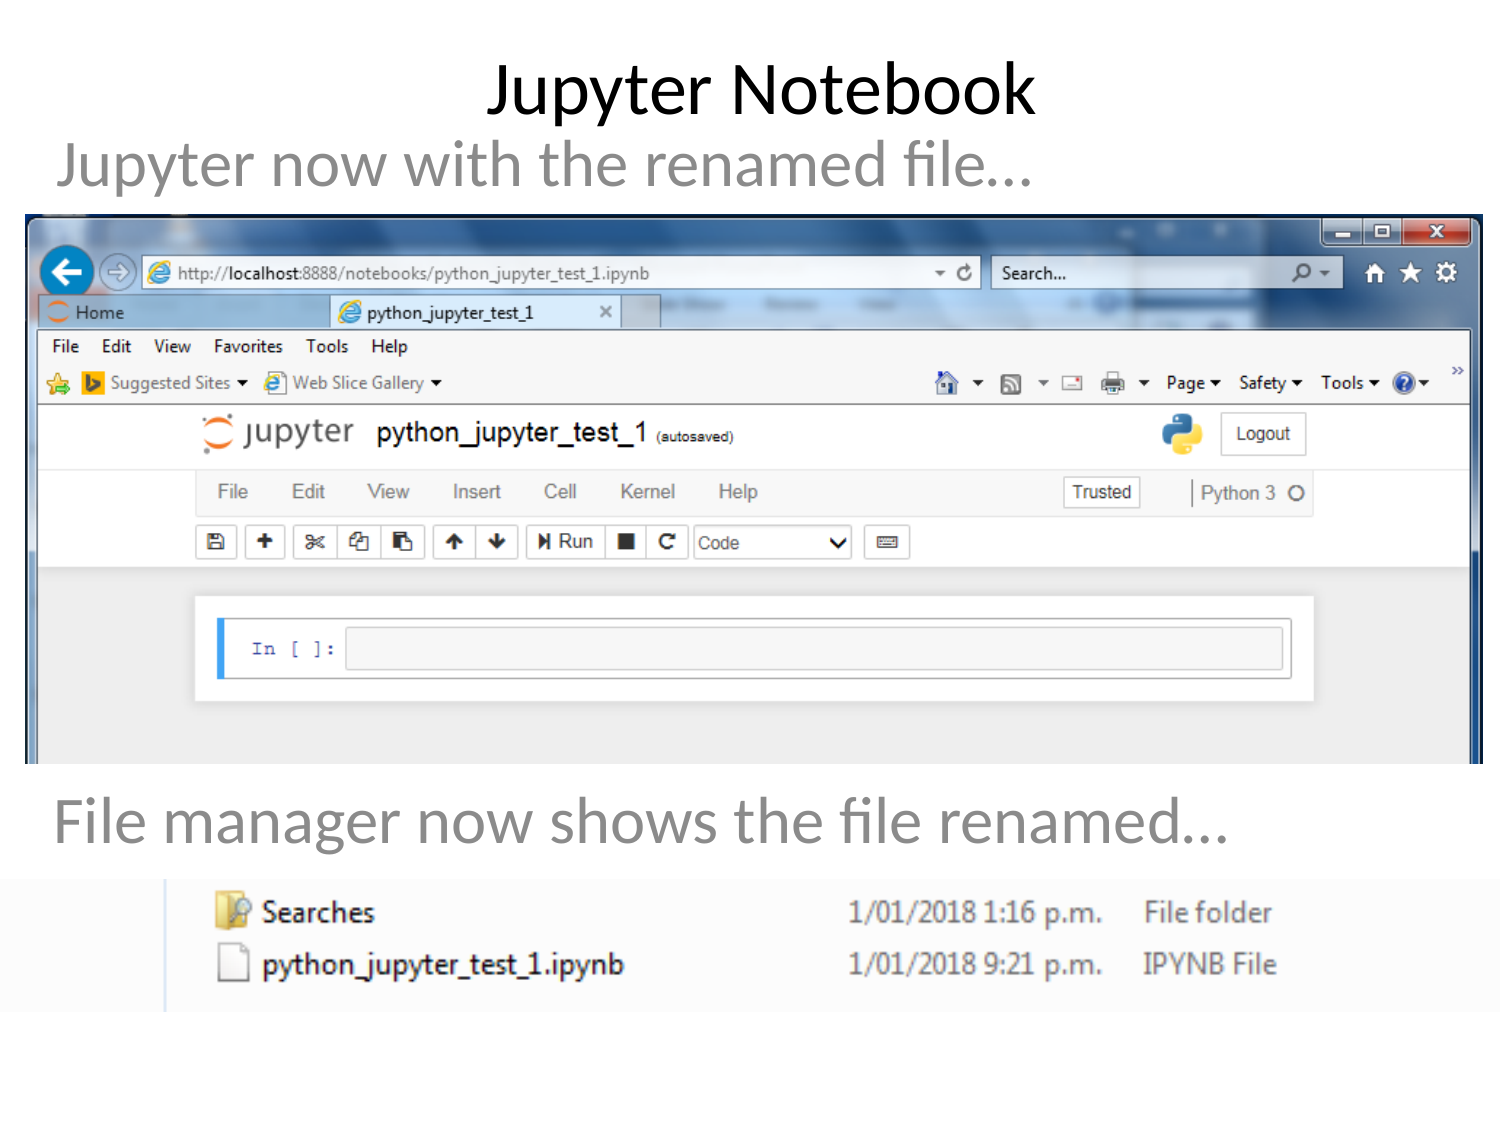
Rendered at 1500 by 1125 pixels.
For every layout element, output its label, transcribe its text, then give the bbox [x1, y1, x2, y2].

picture [0, 878, 1500, 1012]
text_box File manager now shows the file renamed… [38, 771, 1433, 872]
picture [25, 214, 1483, 764]
text_box Jupyter now with the renamed file… [41, 112, 1435, 213]
text_box Jupyter Notebook [123, 30, 1399, 112]
